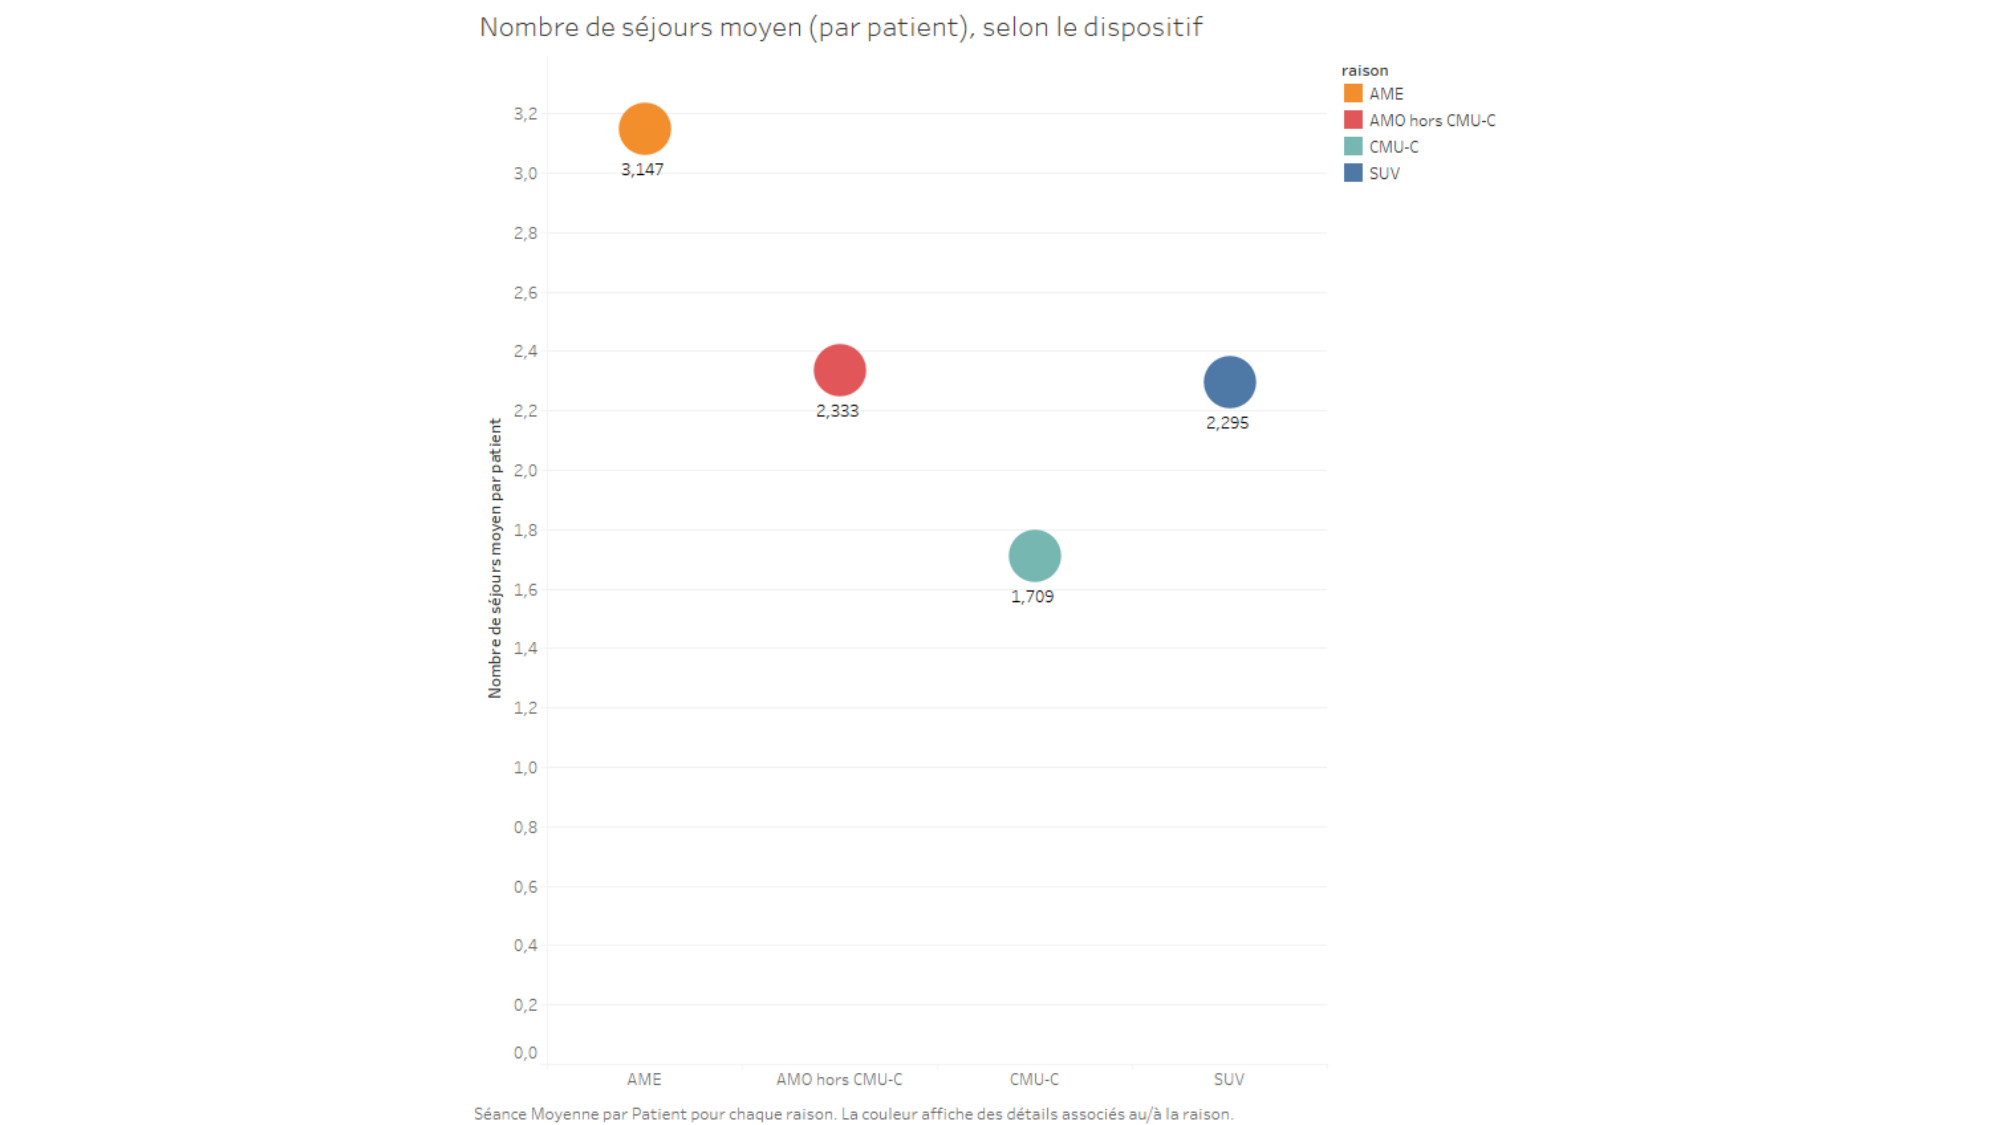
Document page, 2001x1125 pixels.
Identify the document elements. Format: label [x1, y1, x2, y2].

picture [474, 0, 1526, 1125]
